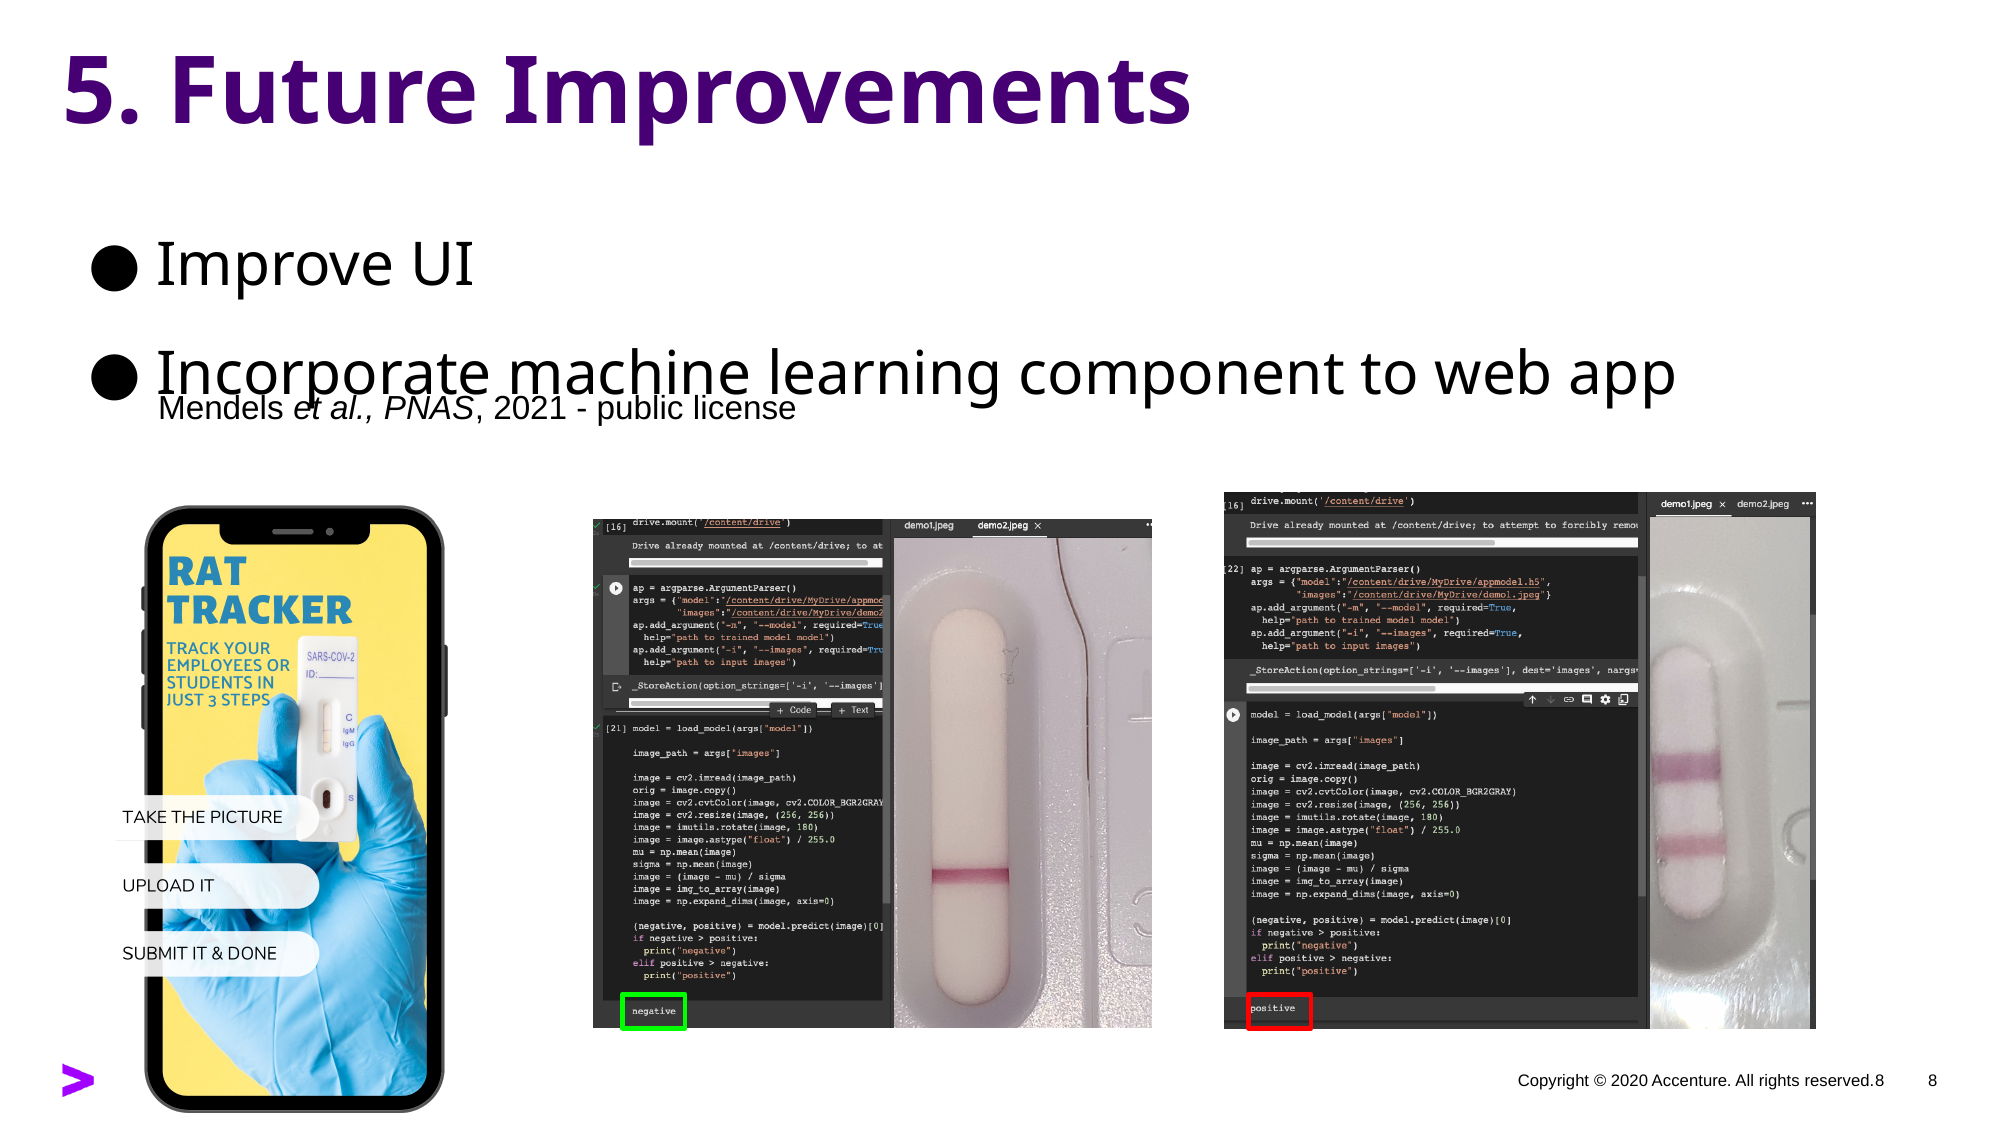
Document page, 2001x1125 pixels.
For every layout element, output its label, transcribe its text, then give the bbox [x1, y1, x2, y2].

title 5. Future Improvements [62, 51, 1938, 240]
picture [1224, 492, 1816, 1029]
picture [115, 451, 476, 1125]
picture [592, 518, 1152, 1028]
text_box Mendels et al., PNAS, 2021 - public license [143, 371, 863, 442]
text_box Improve UI Incorporate machine learning component to web app [81, 240, 1851, 520]
slide_number ‹#› [1875, 1062, 1938, 1097]
picture [62, 1063, 94, 1097]
